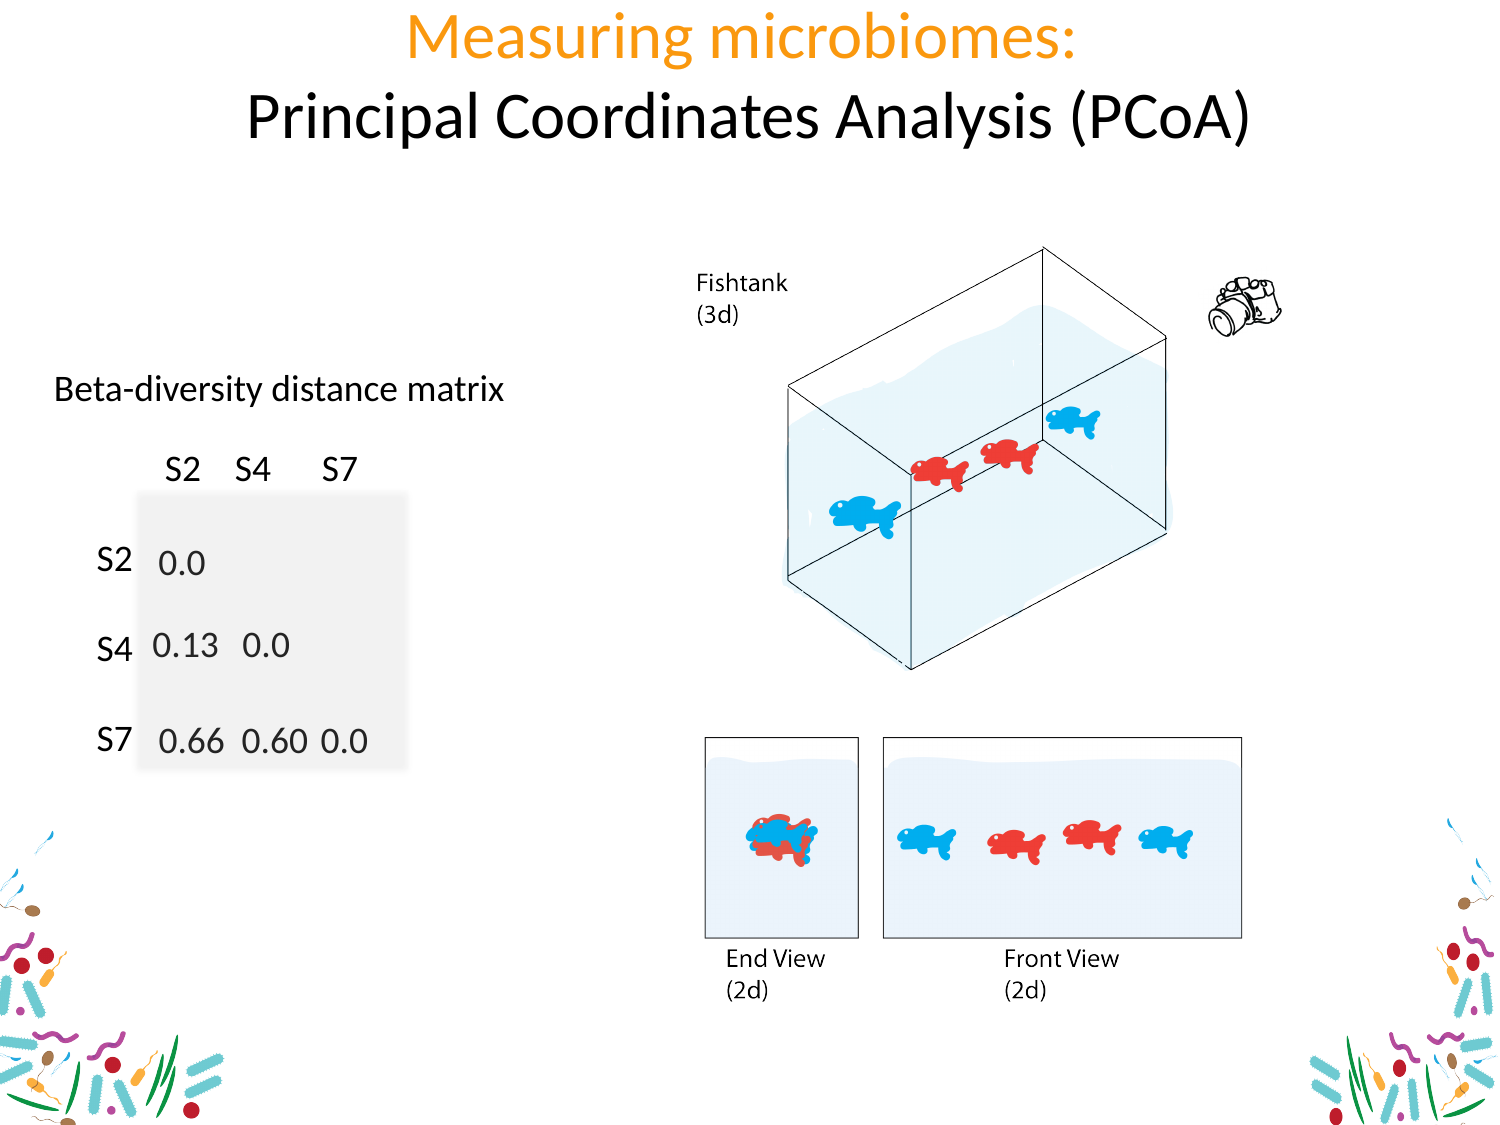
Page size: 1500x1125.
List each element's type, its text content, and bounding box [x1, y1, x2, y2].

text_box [136, 530, 384, 770]
text_box [136, 489, 409, 770]
picture [0, 827, 228, 1125]
picture [1307, 814, 1500, 1125]
text_box Beta-diversity distance matrix [39, 356, 520, 417]
text_box S2 S4 S7 S2 S4 S7 [81, 436, 374, 811]
picture [695, 246, 1286, 1005]
text_box Measuring microbiomes: Principal Coordinates Analysis (PCoA) [0, 0, 1500, 226]
